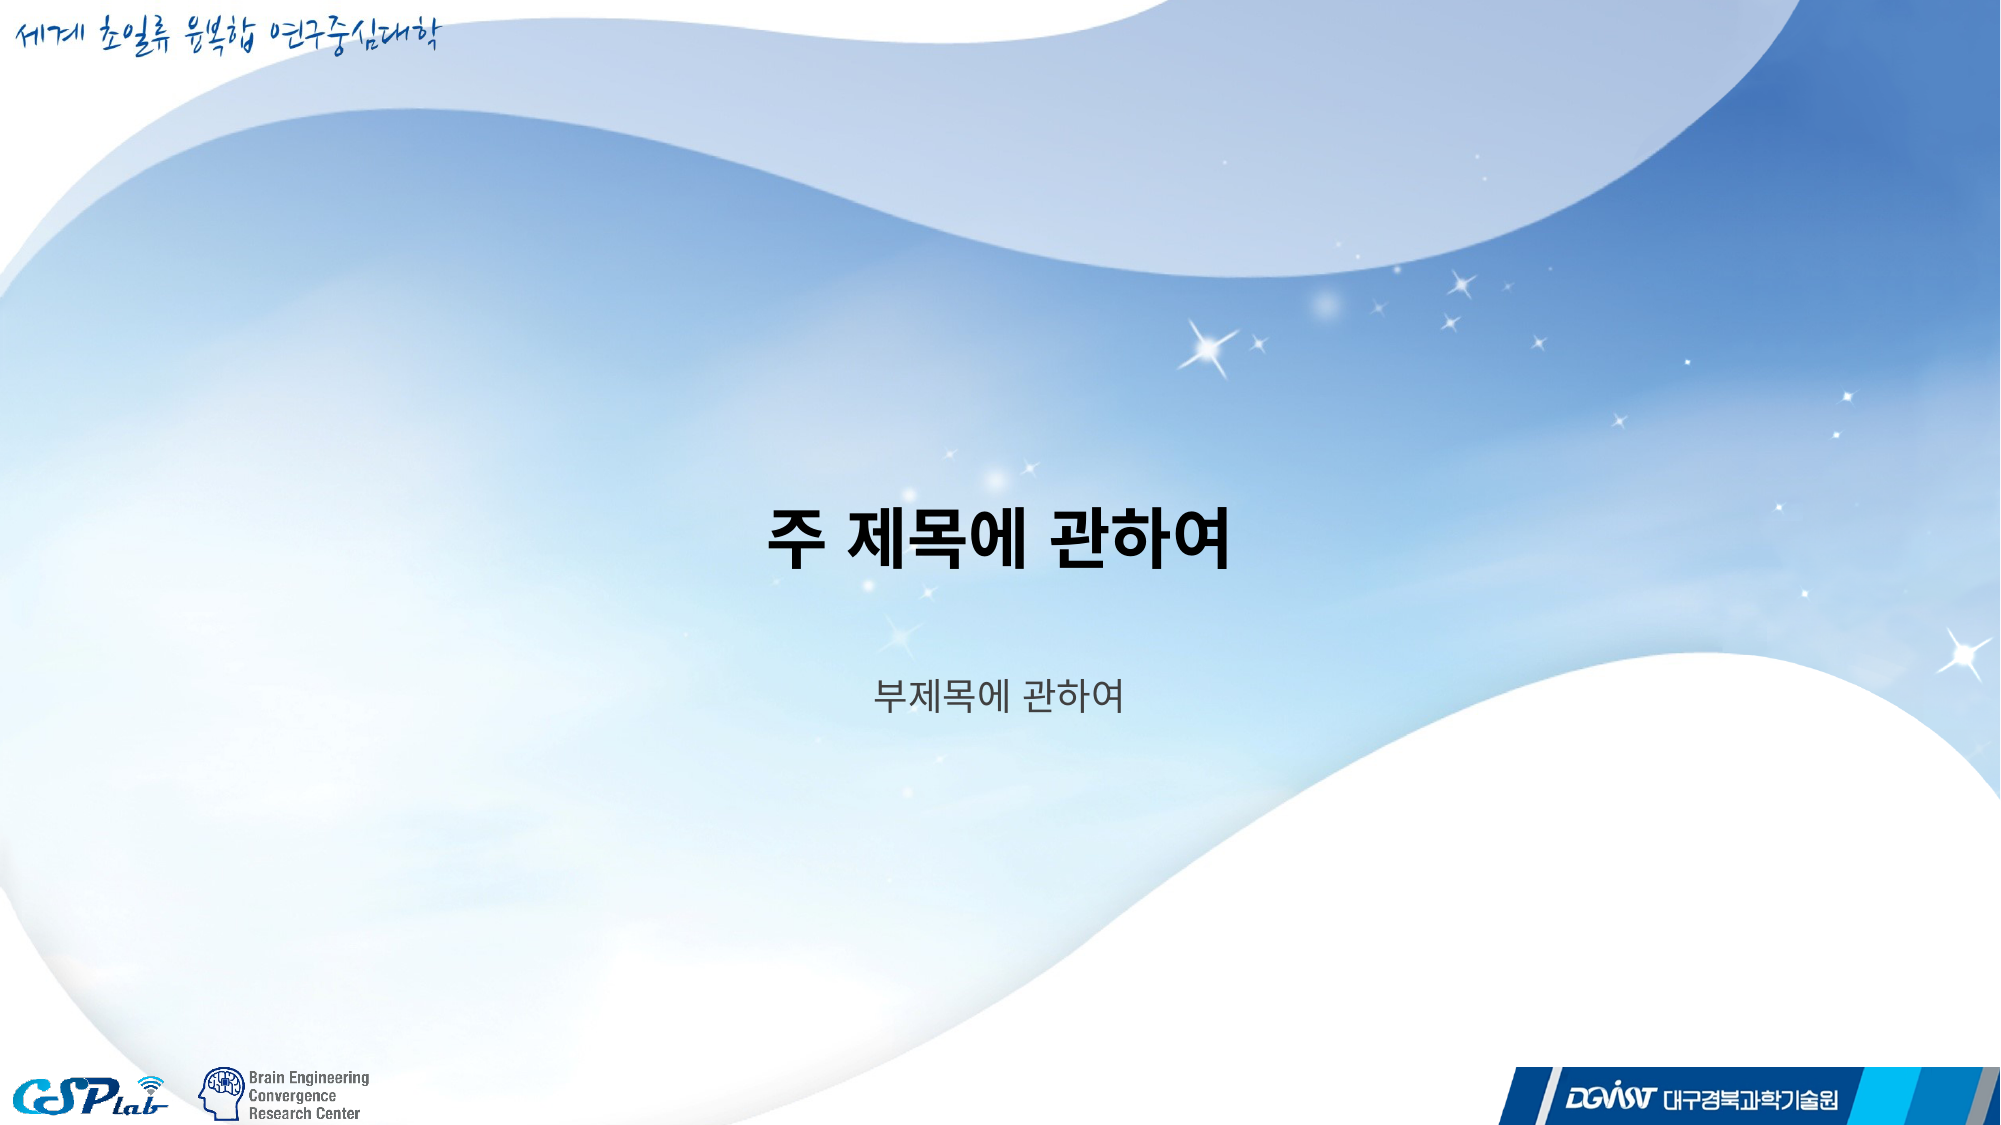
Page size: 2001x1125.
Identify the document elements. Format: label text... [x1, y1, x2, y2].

picture [0, 0, 2001, 1125]
subtitle 부제목에 관하여 [300, 665, 1700, 953]
title 주 제목에 관하여 [150, 415, 1850, 657]
